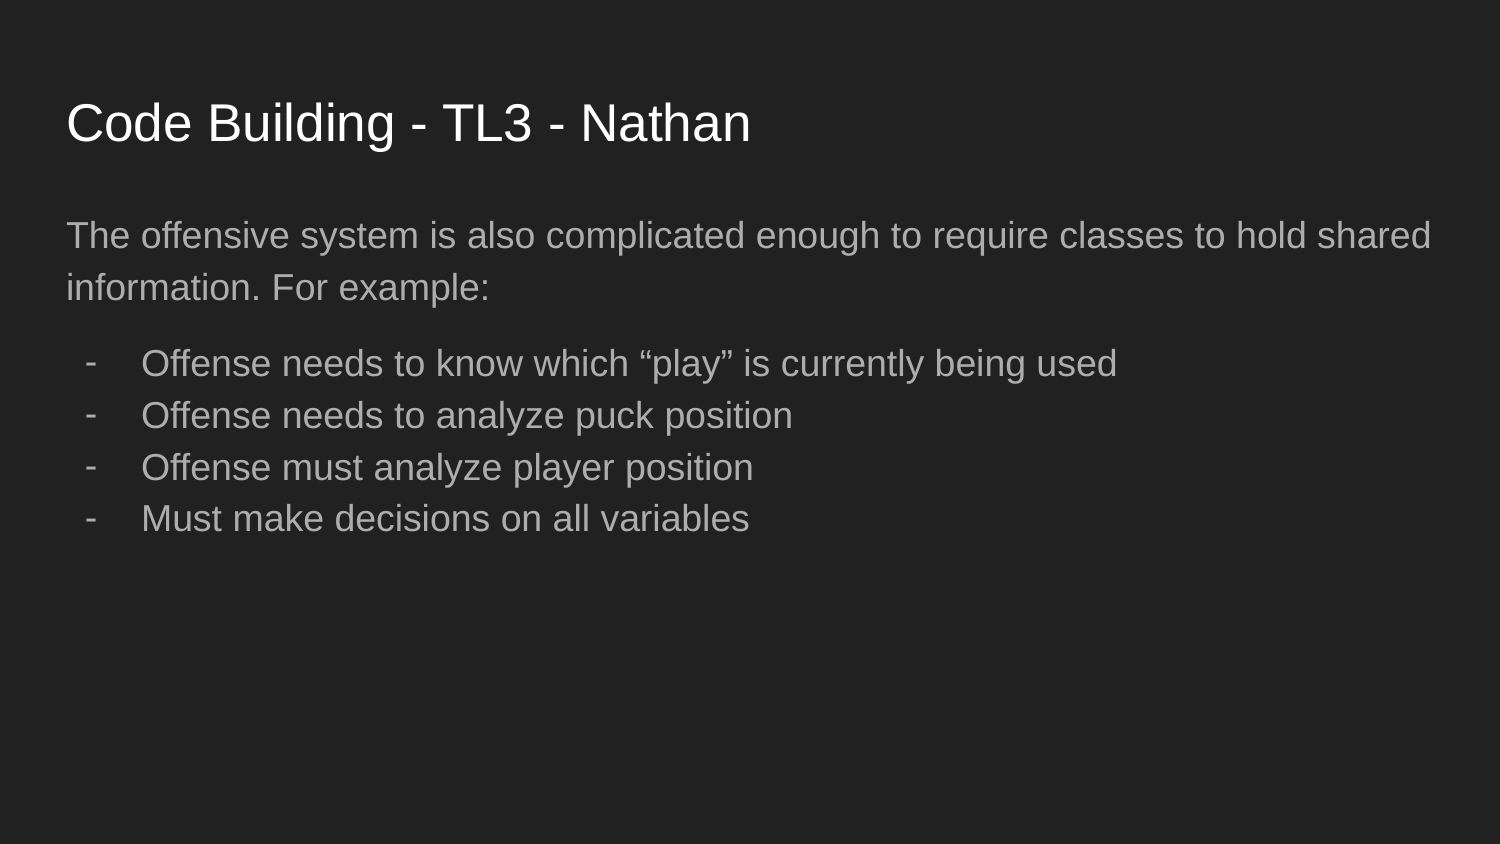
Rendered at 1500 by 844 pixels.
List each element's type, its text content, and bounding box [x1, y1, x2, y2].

list The offensive system is also complicated enough to require classes to hold shared information. For example: Offense needs to know which “play” is currently being used Offense needs to analyze puck position Offense must analyze player position Must make decisions on all variables [51, 189, 1449, 750]
title Code Building - TL3 - Nathan [51, 72, 1449, 167]
